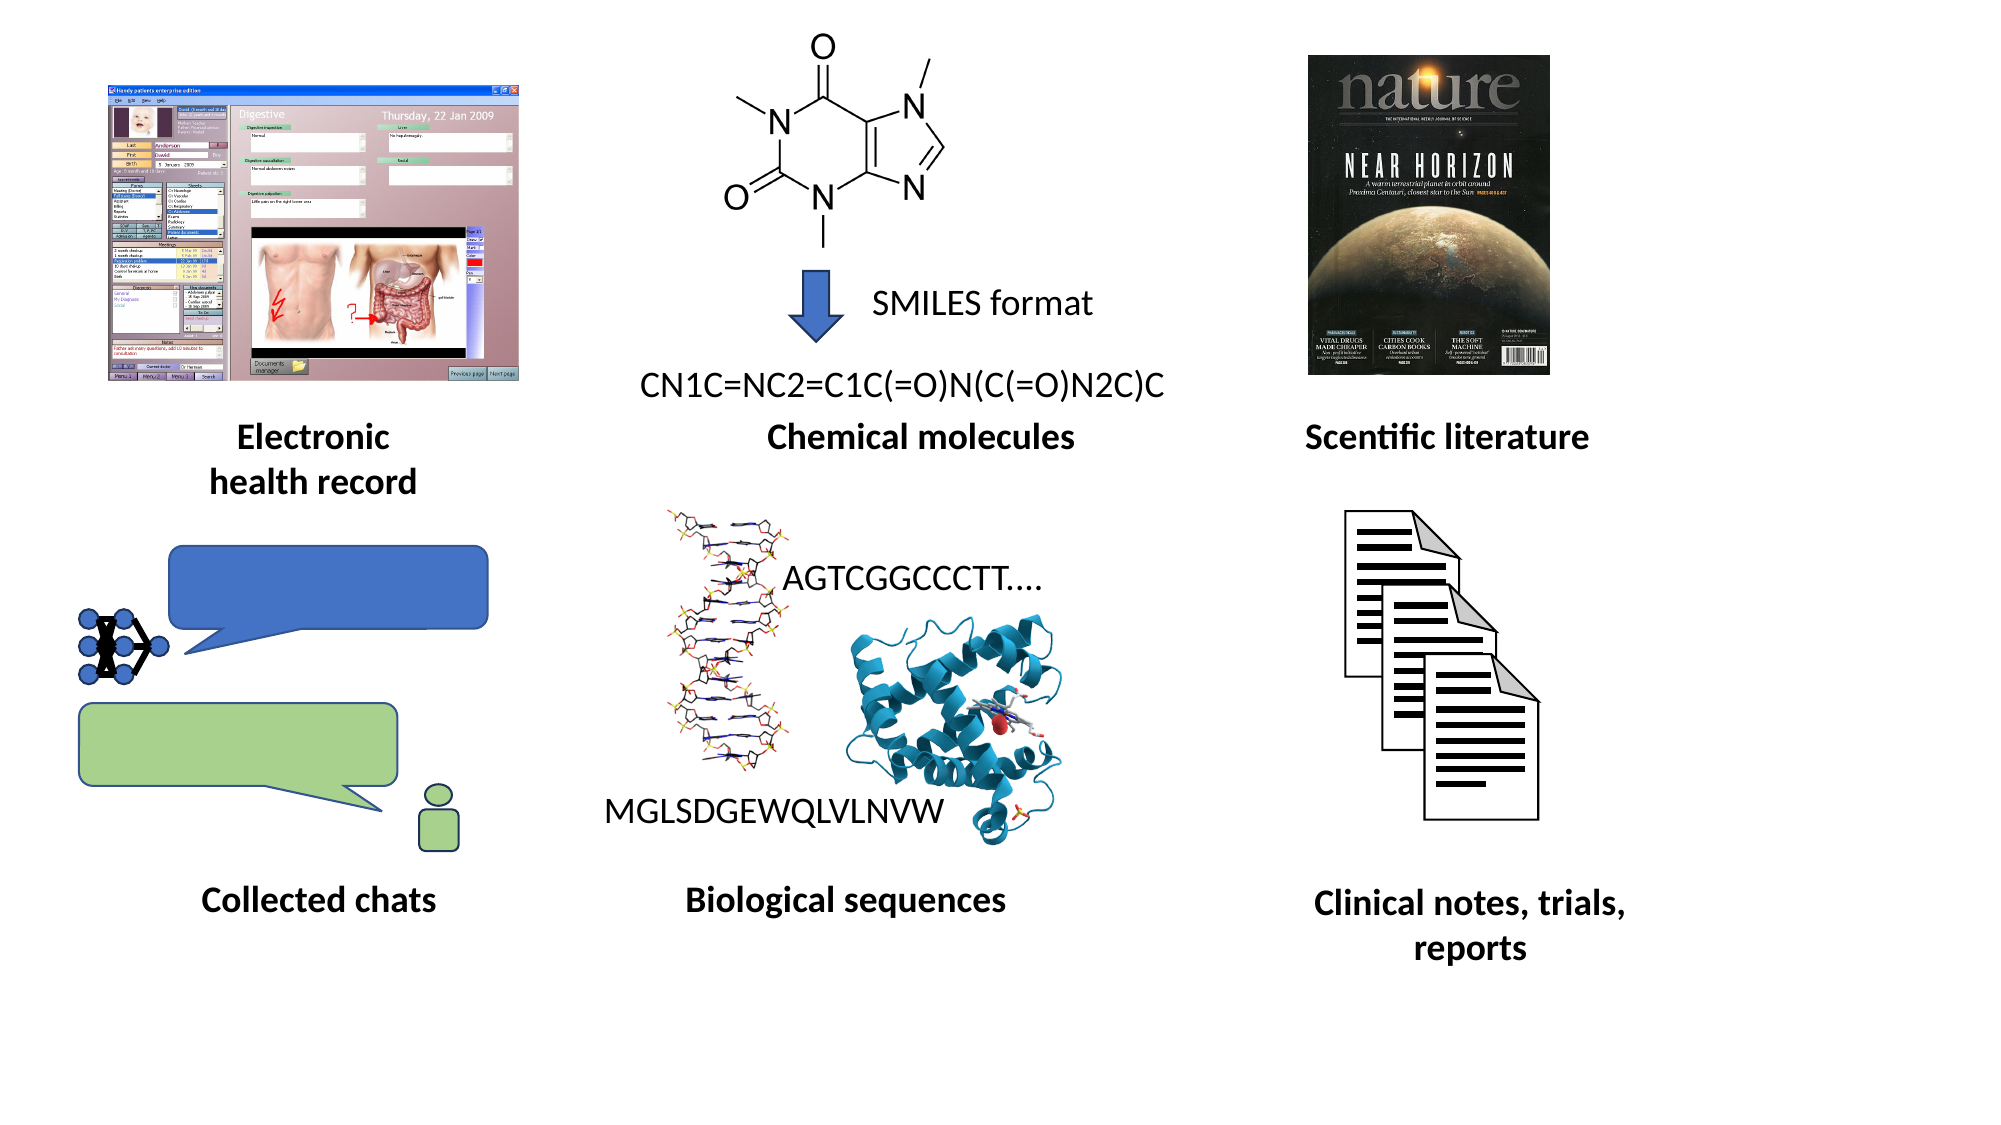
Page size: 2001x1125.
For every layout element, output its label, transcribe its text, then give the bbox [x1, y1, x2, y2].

text_box Electronic health record [168, 404, 459, 510]
text_box [77, 702, 399, 813]
text_box [168, 544, 489, 656]
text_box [1345, 511, 1460, 677]
text_box [787, 269, 845, 344]
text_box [1382, 584, 1497, 750]
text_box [419, 784, 459, 852]
text_box Biological sequences [625, 867, 1067, 928]
text_box SMILES format [857, 270, 1129, 331]
text_box Clinical notes, trials, reports [1249, 870, 1692, 975]
picture [712, 21, 957, 260]
text_box CN1C=NC2=C1C(=O)N(C(=O)N2C)C [625, 352, 1183, 413]
text_box Scentific literature [1290, 404, 1605, 465]
picture [832, 602, 1081, 854]
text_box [78, 609, 169, 685]
picture [659, 501, 795, 772]
text_box AGTCGGCCCTT.... [795, 545, 1146, 606]
text_box Collected chats [98, 867, 540, 928]
picture [108, 85, 519, 381]
picture [1308, 55, 1550, 375]
text_box Chemical molecules [659, 413, 1183, 465]
text_box MGLSDGEWQLVLNVW [589, 779, 832, 839]
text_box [1424, 654, 1539, 820]
